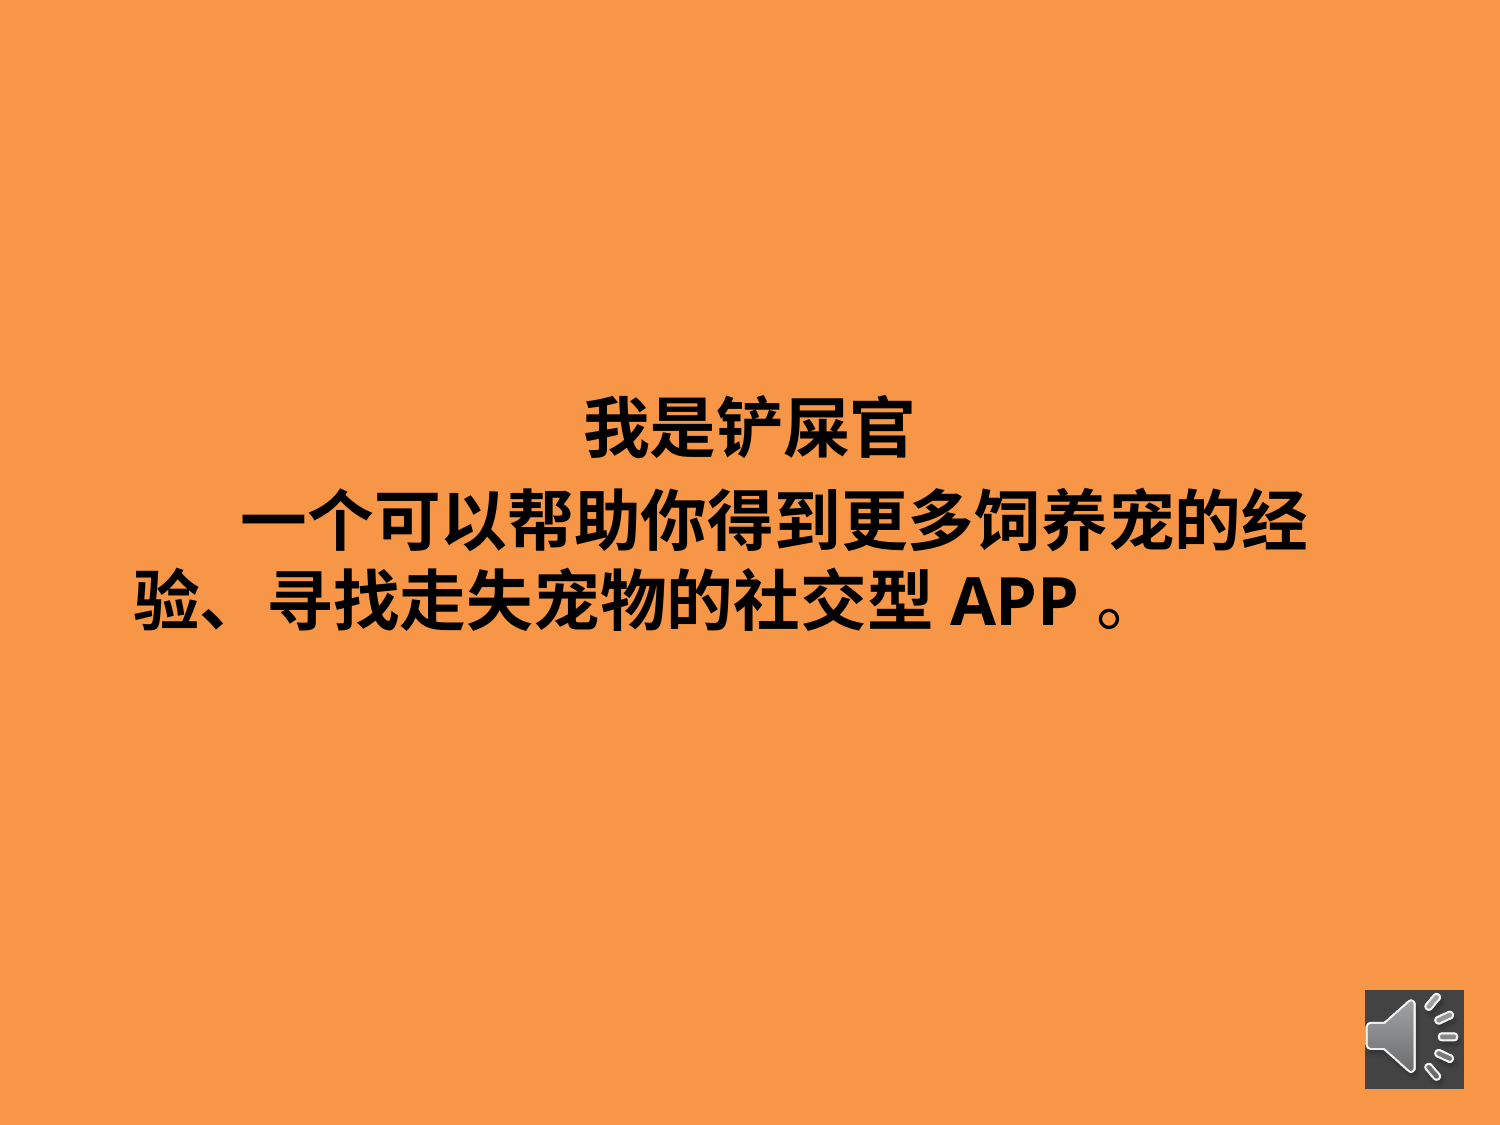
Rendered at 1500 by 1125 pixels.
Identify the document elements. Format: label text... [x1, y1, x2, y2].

list 我是铲屎官 一个可以帮助你得到更多饲养宠的经验、寻找走失宠物的社交型APP。 [118, 378, 1382, 747]
picture [1364, 989, 1465, 1090]
